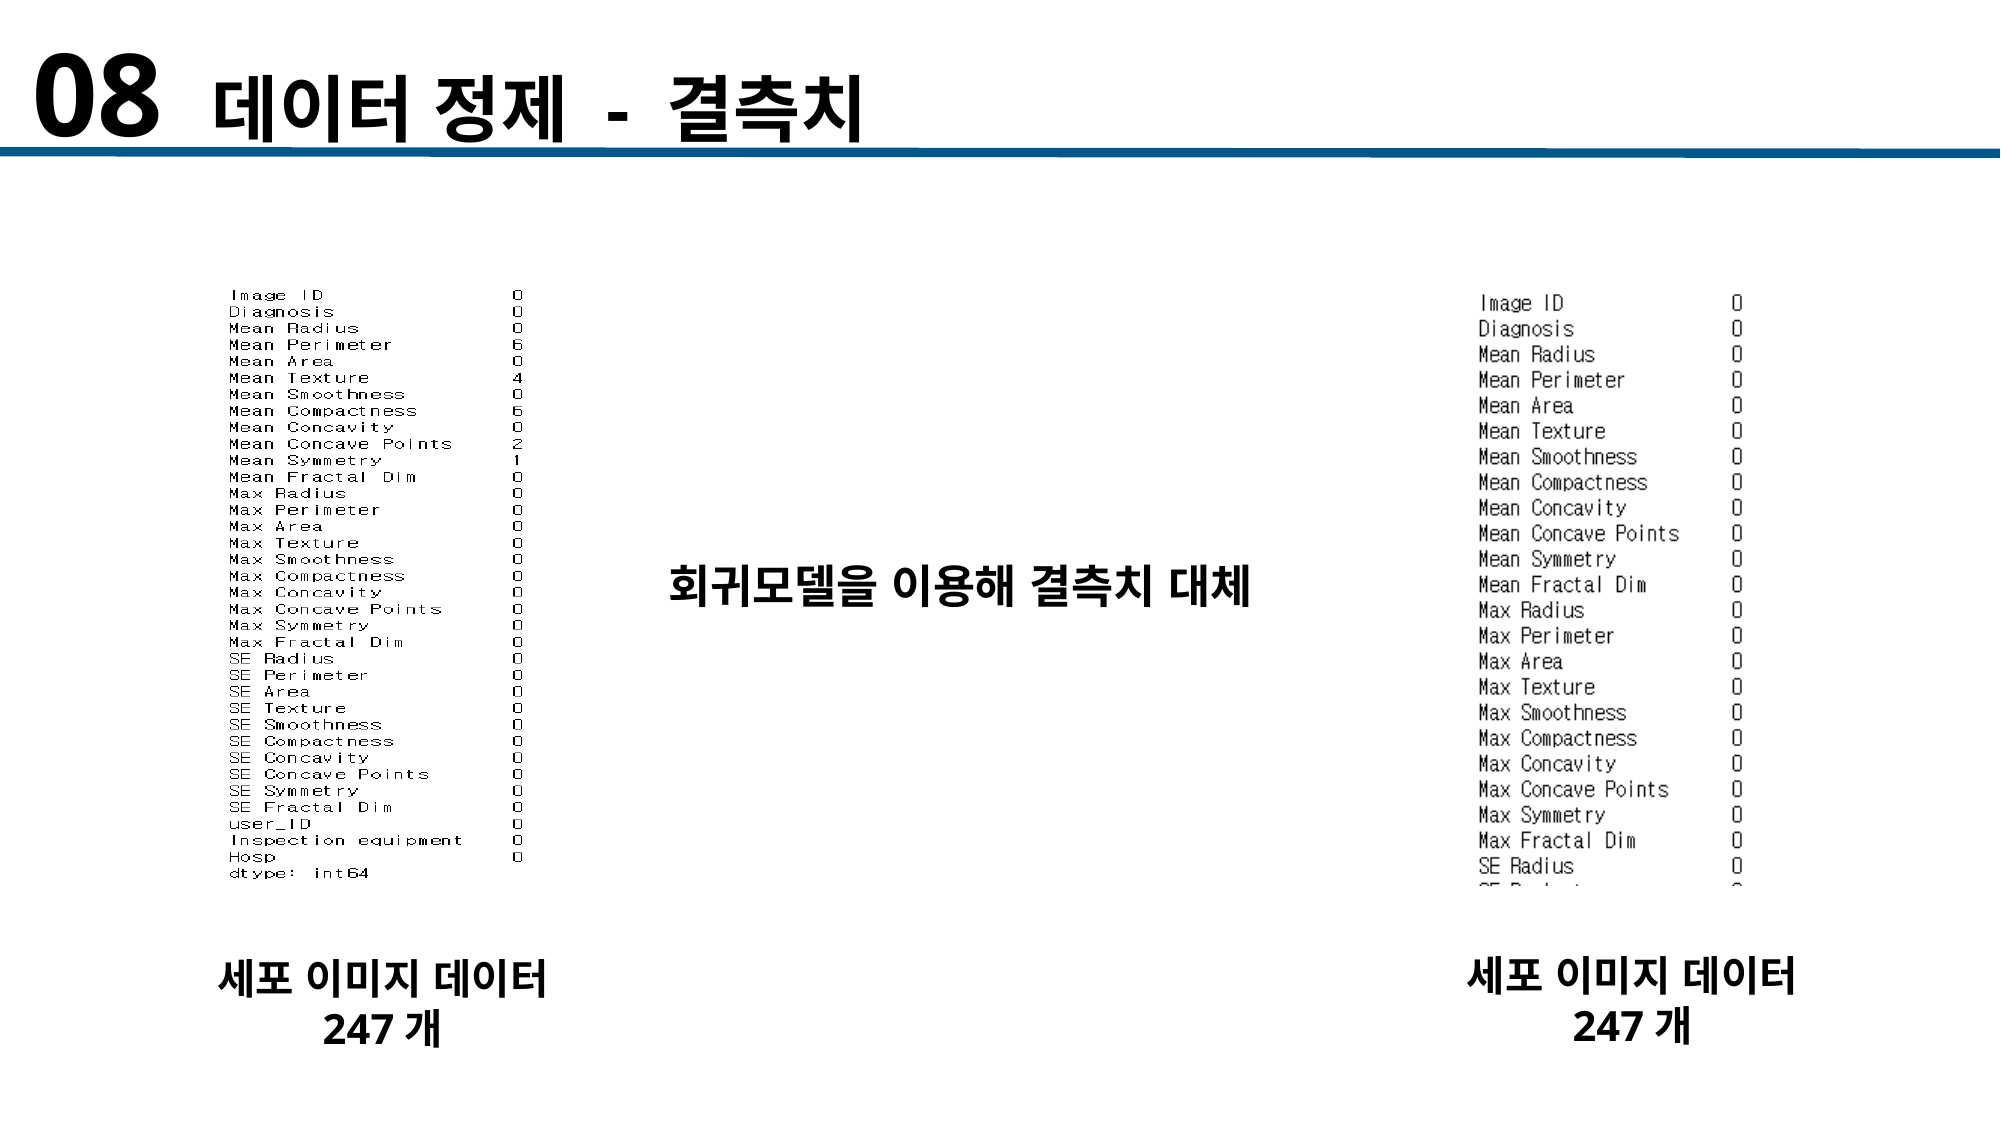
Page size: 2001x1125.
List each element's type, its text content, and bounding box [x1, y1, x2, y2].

picture [214, 284, 552, 886]
text_box 회귀모델을 이용해 결측치 대체 [652, 210, 1359, 959]
text_box 08 데이터 정제 - 결측치 [11, 29, 1914, 151]
text_box 세포 이미지 데이터 247개 [179, 945, 587, 1061]
picture [1465, 284, 1766, 886]
text_box 세포 이미지 데이터 247개 [1429, 942, 1836, 1057]
